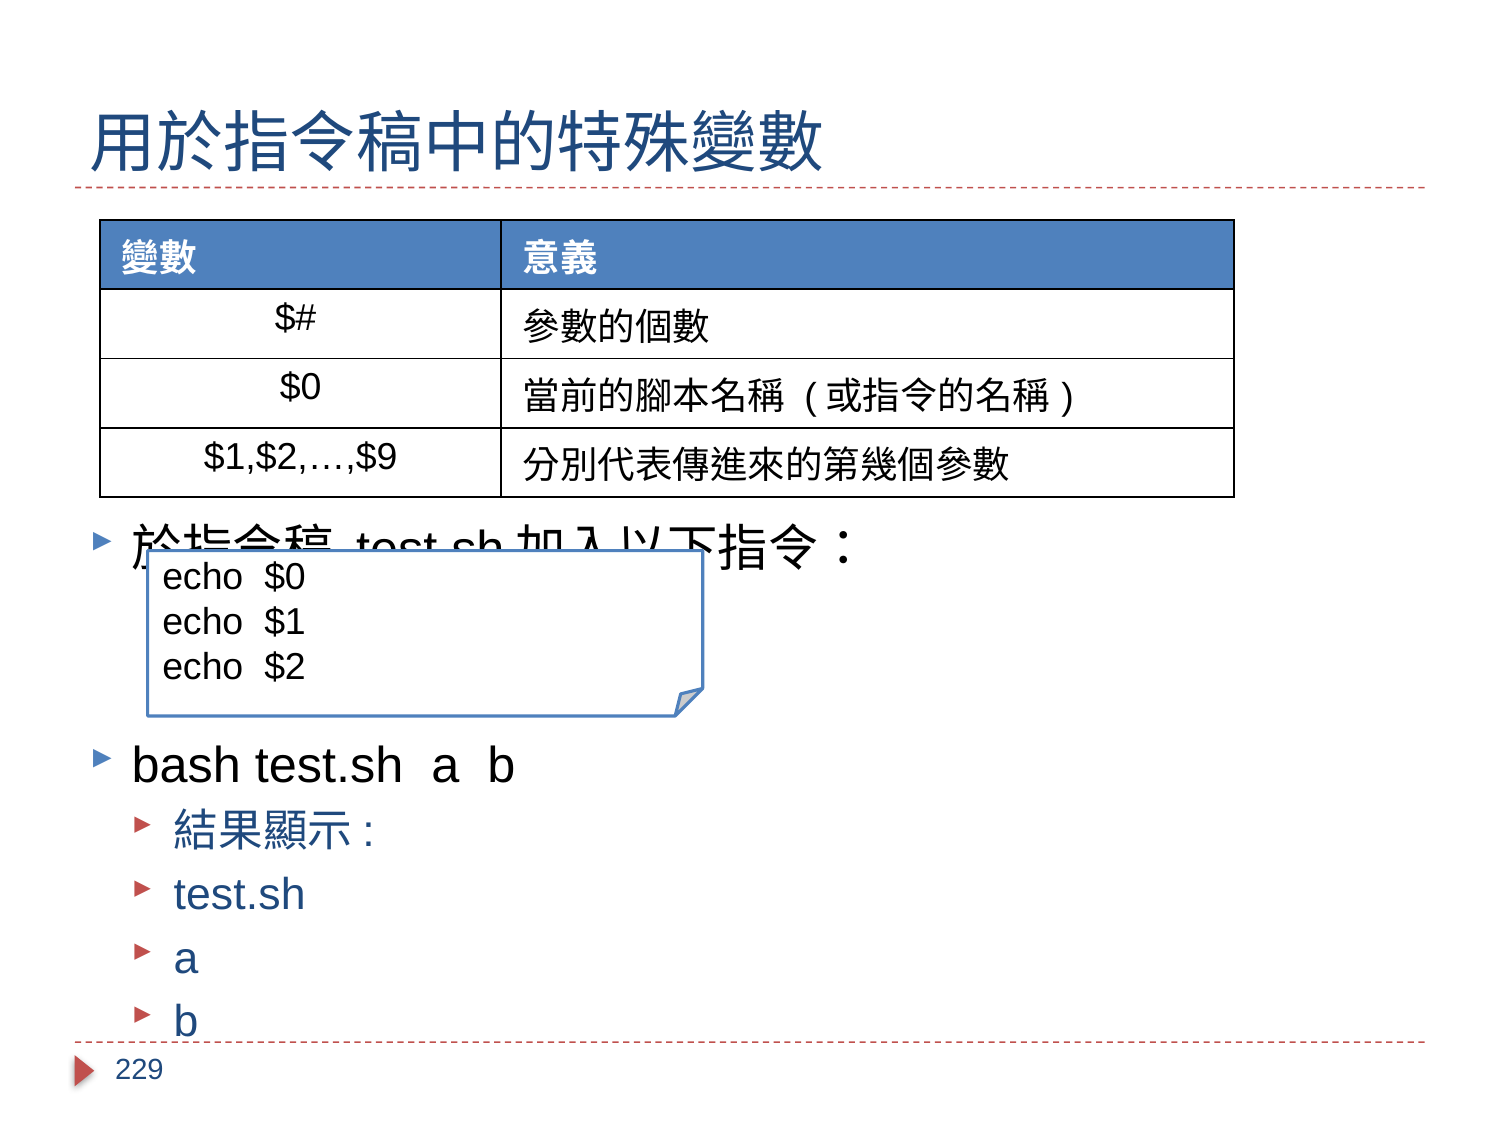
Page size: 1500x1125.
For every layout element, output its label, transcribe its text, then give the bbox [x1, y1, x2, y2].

table_cell 當前的腳本名稱 (或指令的名稱) [502, 359, 1233, 427]
table_cell 分別代表傳進來的第幾個參數 [502, 429, 1233, 496]
table_cell $1,$2,…,$9 [101, 429, 500, 496]
list 於指令稿 test.sh加入以下指令： bash test.sh a b 結果顯示: test.sh a b [75, 200, 1425, 1059]
table_cell $# [101, 290, 500, 358]
table_cell $0 [101, 359, 500, 427]
table_header 變數 [101, 221, 500, 288]
title 用於指令稿中的特殊變數 [75, 24, 1425, 188]
slide_number 229 [100, 1059, 426, 1103]
table_cell 參數的個數 [502, 290, 1233, 358]
text_box echo $0 echo $1 echo $2 [146, 549, 705, 718]
table_header 意義 [502, 221, 1233, 288]
